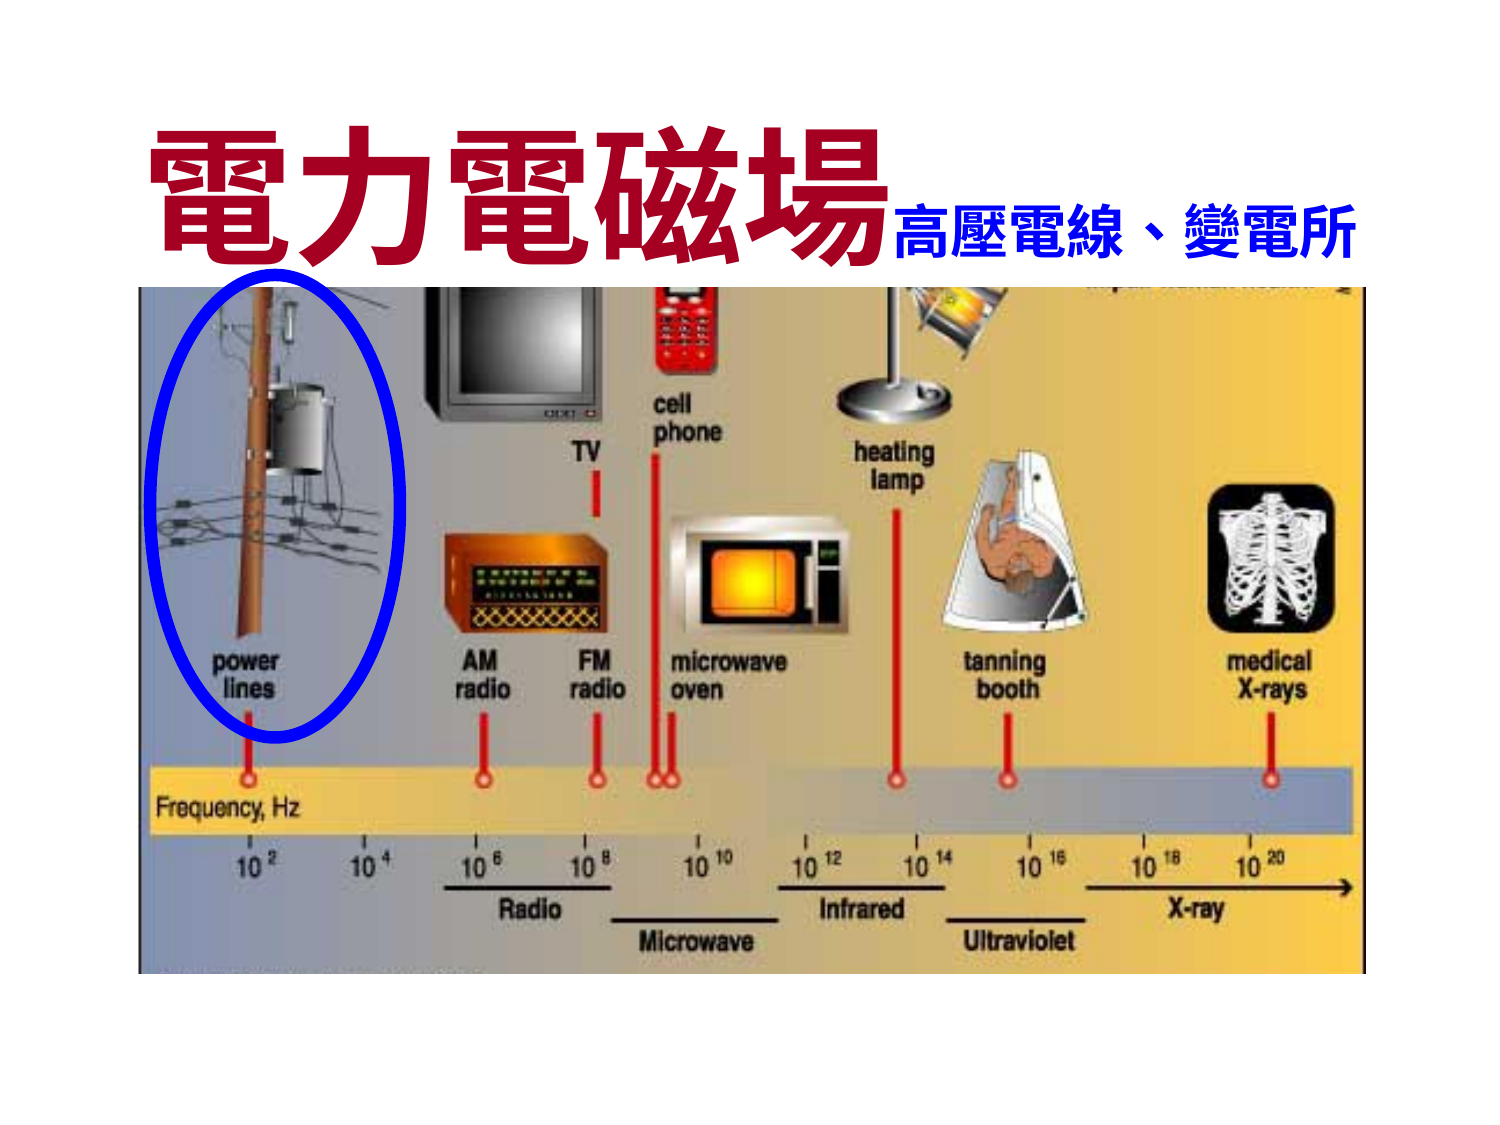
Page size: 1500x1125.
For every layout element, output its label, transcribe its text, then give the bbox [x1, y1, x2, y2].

title 電力電磁場高壓電線、變電所 [112, 99, 1388, 288]
text_box [240, 274, 310, 284]
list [136, 286, 1367, 975]
